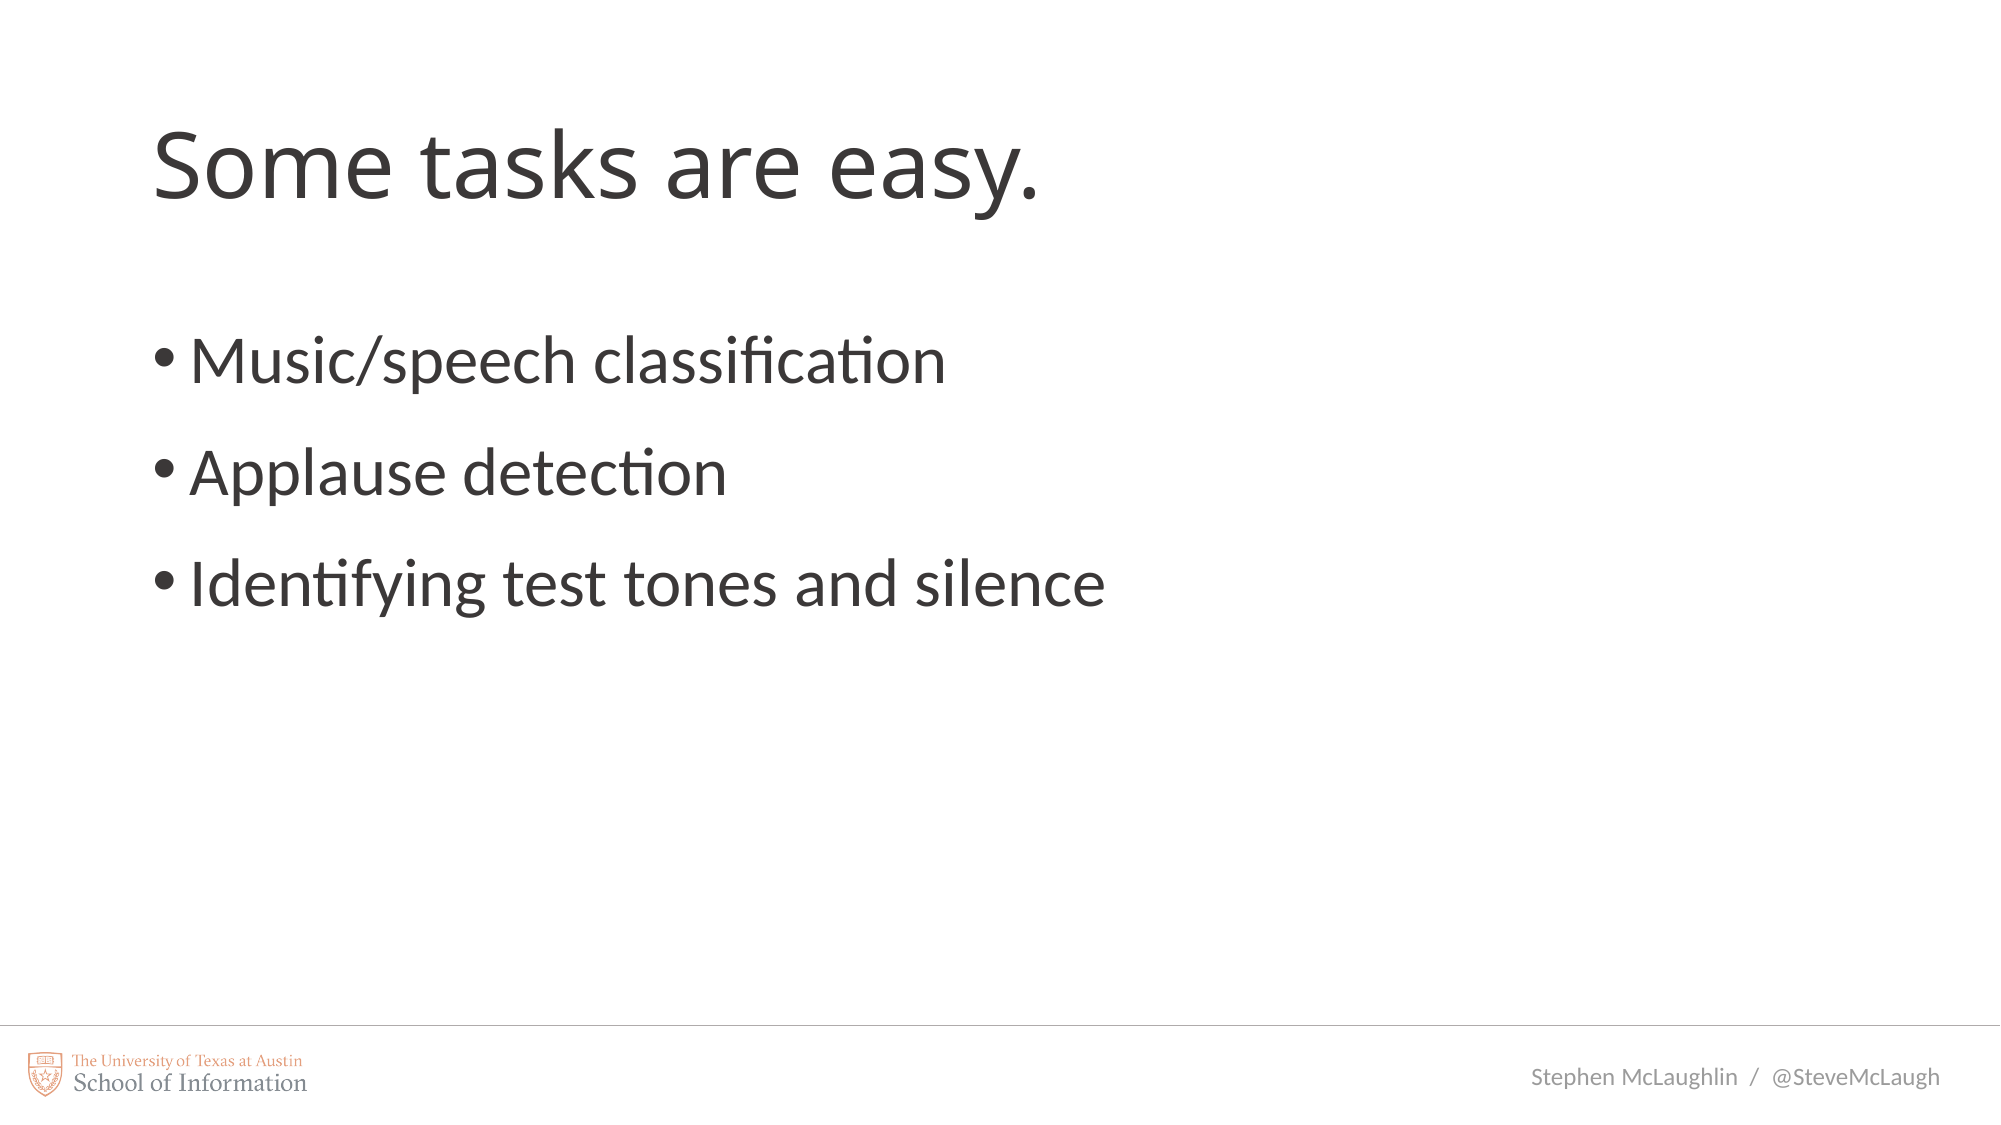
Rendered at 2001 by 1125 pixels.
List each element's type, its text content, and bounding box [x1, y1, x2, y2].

picture [28, 1052, 307, 1097]
title Some tasks are easy. [137, 59, 1863, 278]
text_box Stephen McLaughlin / @SteveMcLaugh [1516, 1052, 2000, 1098]
list Music/speech classification Applause detection Identifying test tones and silence [137, 299, 1863, 1014]
